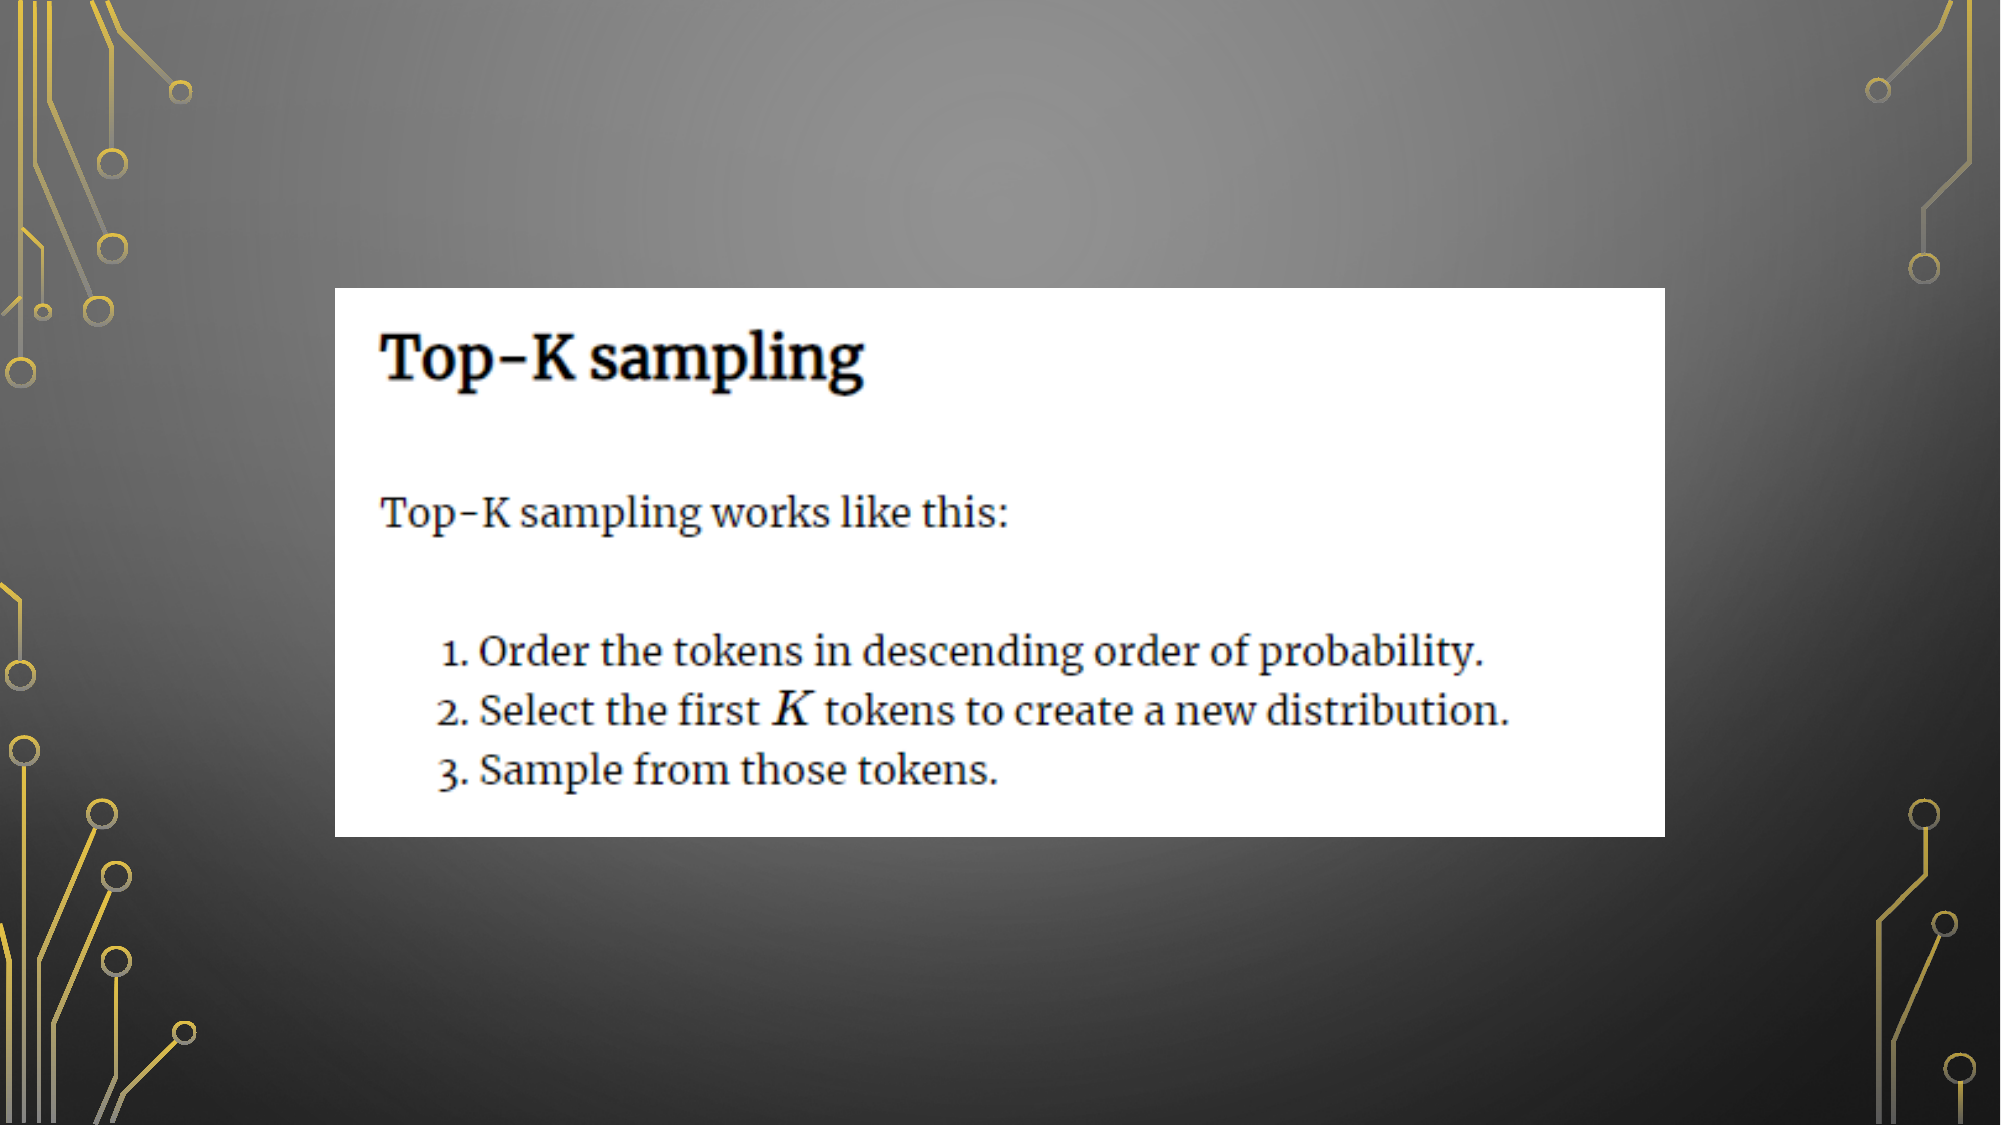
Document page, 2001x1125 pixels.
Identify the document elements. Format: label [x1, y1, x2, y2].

picture [335, 288, 1665, 837]
